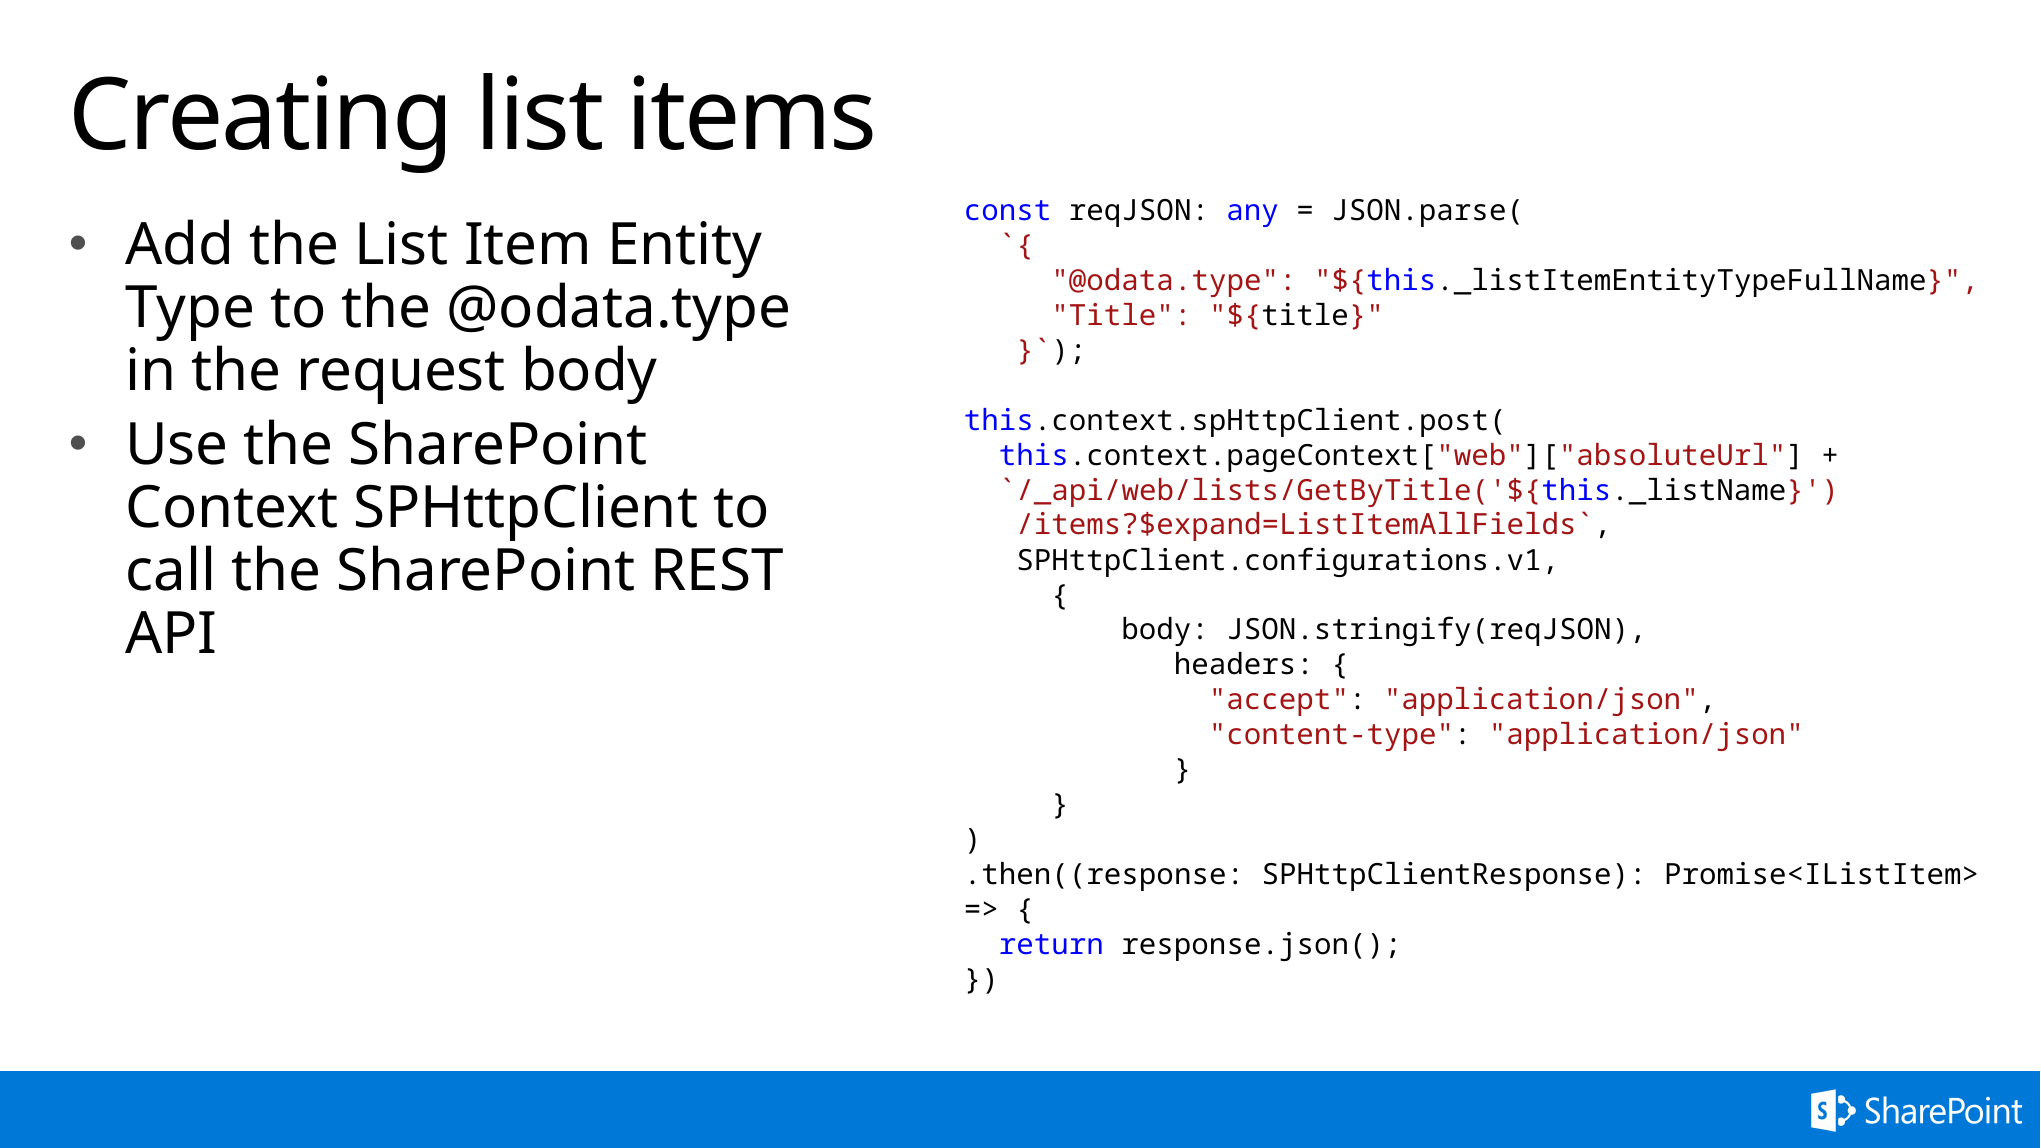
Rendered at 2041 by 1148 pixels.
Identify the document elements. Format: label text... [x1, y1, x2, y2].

picture [1793, 1071, 2040, 1148]
title Creating list items [45, 48, 1996, 199]
list Add the List Item Entity Type to the @odata.type in the request body Use the SharePoint Context SPHttpClient to call the SharePoint REST API [45, 199, 843, 626]
text_box const reqJSON: any = JSON.parse( `{ "@odata.type": "${this._listItemEntityTypeFullName}", "Title": "${title}" }`); this.context.spHttpClient.post( this.context.pageContext["web"]["absoluteUrl"] + `/_api/web/lists/GetByTitle('${this._listName}') /items?$expand=ListItemAllFields`, SPHttpClient.configurations.v1, { body: JSON.stringify(reqJSON), headers: { "accept": "application/json", "content-type": "application/json" } } ) .then((response: SPHttpClientResponse): Promise<IListItem> => { return response.json(); }) [949, 183, 2010, 1003]
